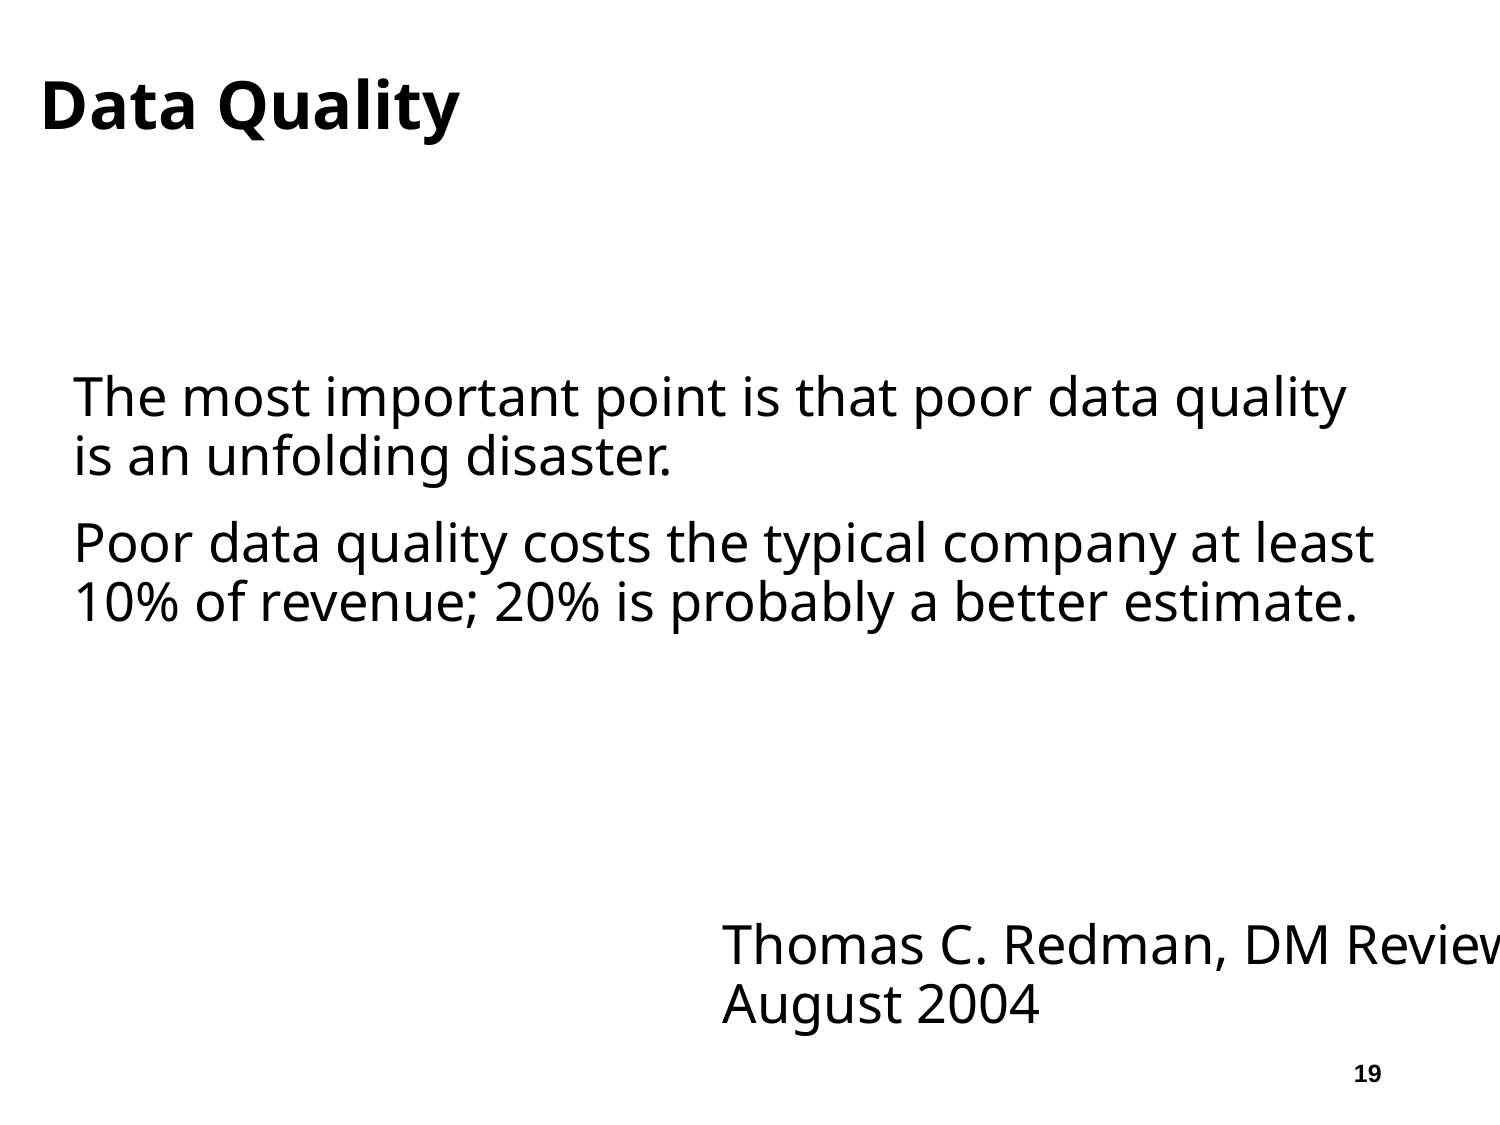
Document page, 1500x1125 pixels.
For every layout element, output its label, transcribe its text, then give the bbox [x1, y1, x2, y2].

text_box The most important point is that poor data quality is an unfolding disaster. Poor data quality costs the typical company at least 10% of revenue; 20% is probably a better estimate. [50, 362, 1397, 823]
title Data Quality [24, 18, 1451, 188]
text_box Thomas C. Redman, DM Review, August 2004 [699, 910, 1500, 1061]
slide_number 19 [1059, 1061, 1397, 1103]
